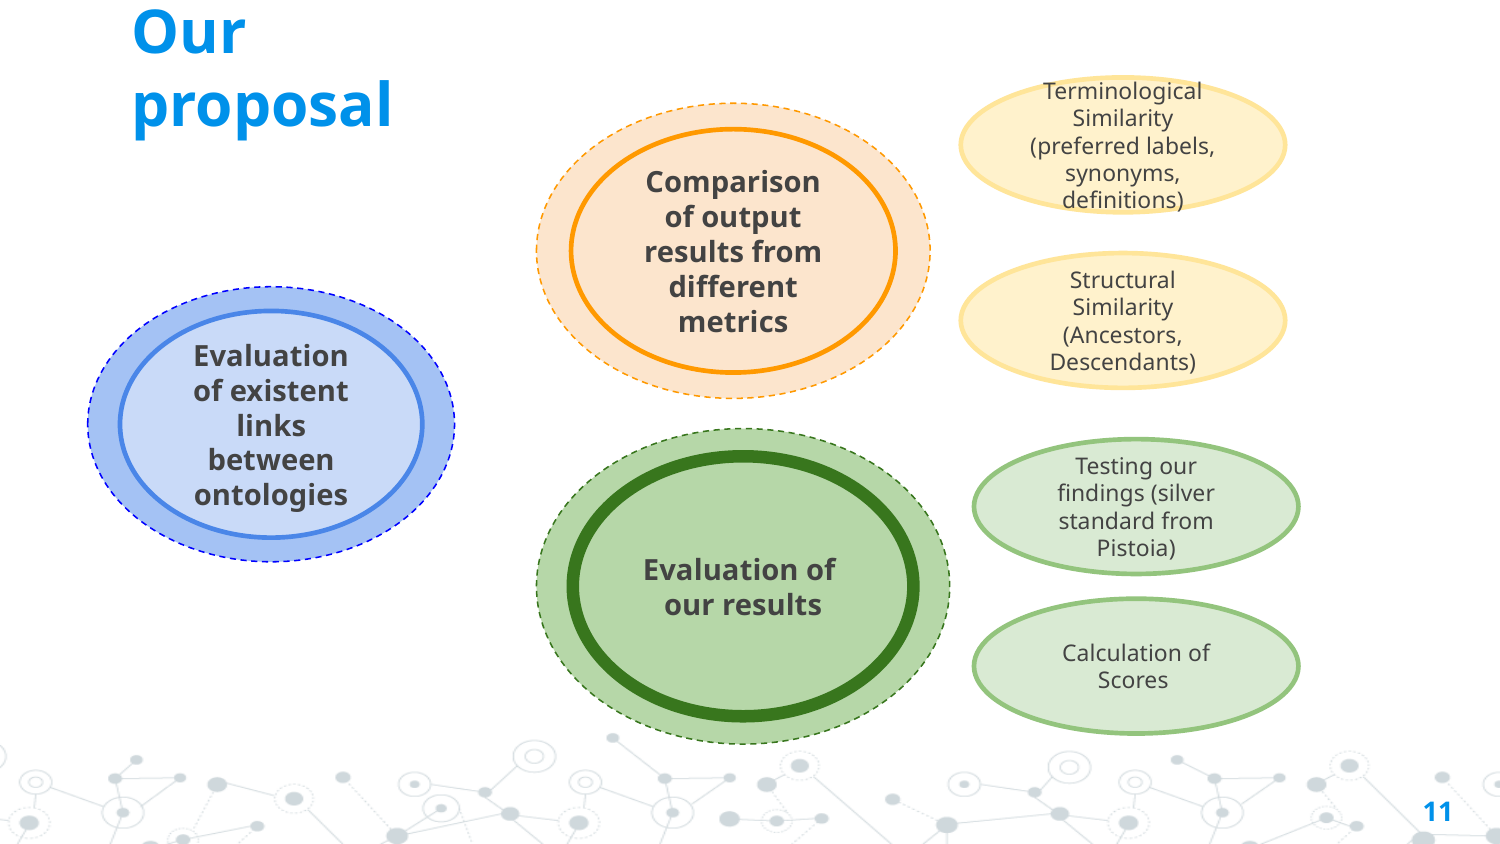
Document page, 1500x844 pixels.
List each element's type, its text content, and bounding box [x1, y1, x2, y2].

title Our proposal [116, 38, 530, 154]
text_box Evaluation of existent links between ontologies [120, 310, 423, 538]
text_box [87, 286, 455, 562]
text_box [536, 103, 931, 399]
text_box [536, 428, 950, 745]
text_box Comparison of output results from different metrics [571, 129, 896, 373]
text_box Evaluation of our results [572, 456, 914, 717]
text_box Testing our findings (silver standard from Pistoia) [973, 439, 1299, 574]
slide_number ‹#› [1378, 779, 1469, 844]
text_box Structural Similarity (Ancestors, Descendants) [960, 253, 1286, 388]
text_box Terminological Similarity (preferred labels, synonyms, definitions) [960, 77, 1286, 213]
picture [0, 0, 1500, 844]
text_box Calculation of Scores [973, 598, 1299, 734]
